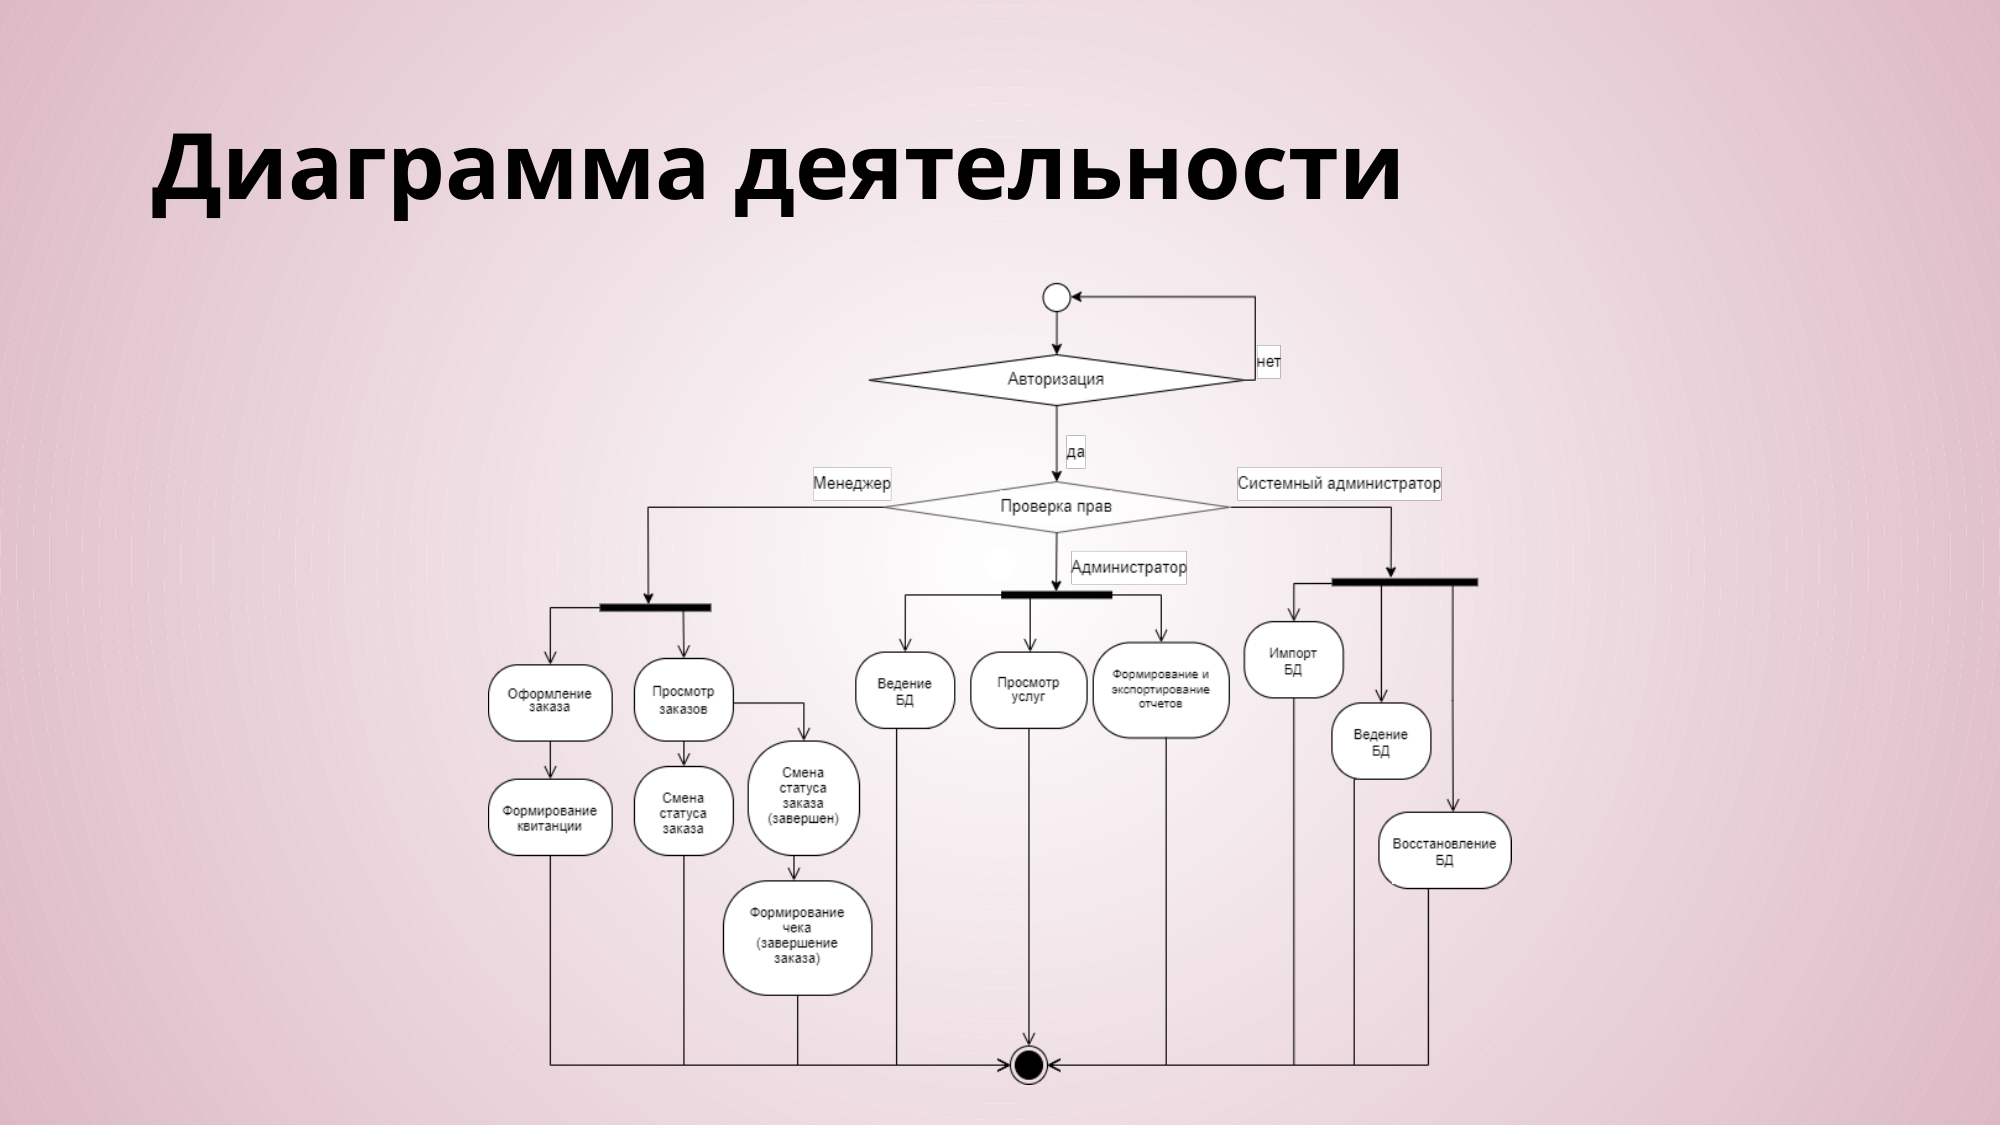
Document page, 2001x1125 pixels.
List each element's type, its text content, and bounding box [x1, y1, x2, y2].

title Диаграмма деятельности [137, 61, 1863, 279]
picture [488, 278, 1512, 1085]
